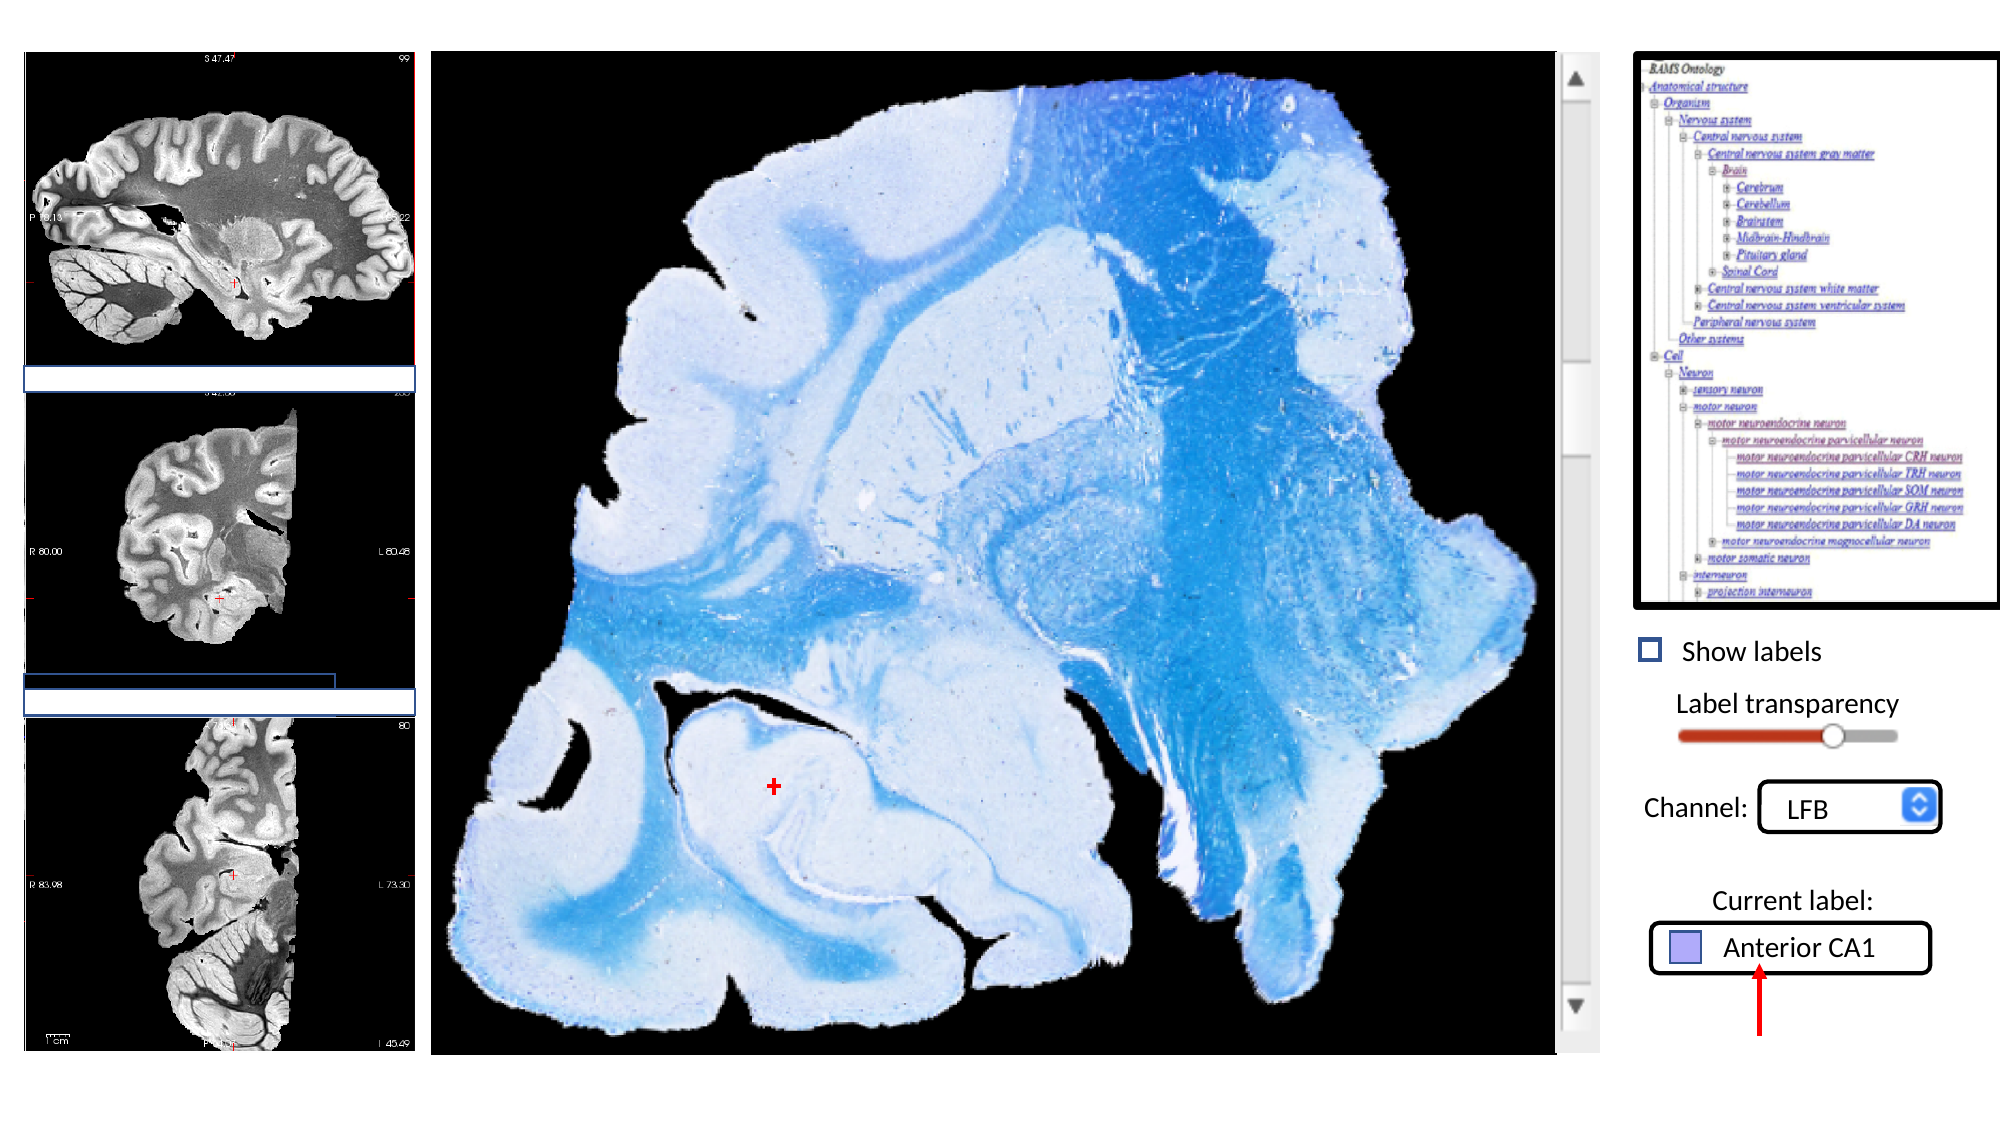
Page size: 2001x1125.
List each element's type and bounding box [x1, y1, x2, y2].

text_box [1629, 781, 1941, 834]
text_box [1658, 676, 1922, 765]
text_box [23, 52, 415, 1054]
picture [430, 51, 1600, 1055]
text_box [1639, 624, 1928, 676]
picture [1627, 39, 2000, 624]
text_box [1650, 873, 1931, 974]
text_box [766, 777, 782, 795]
